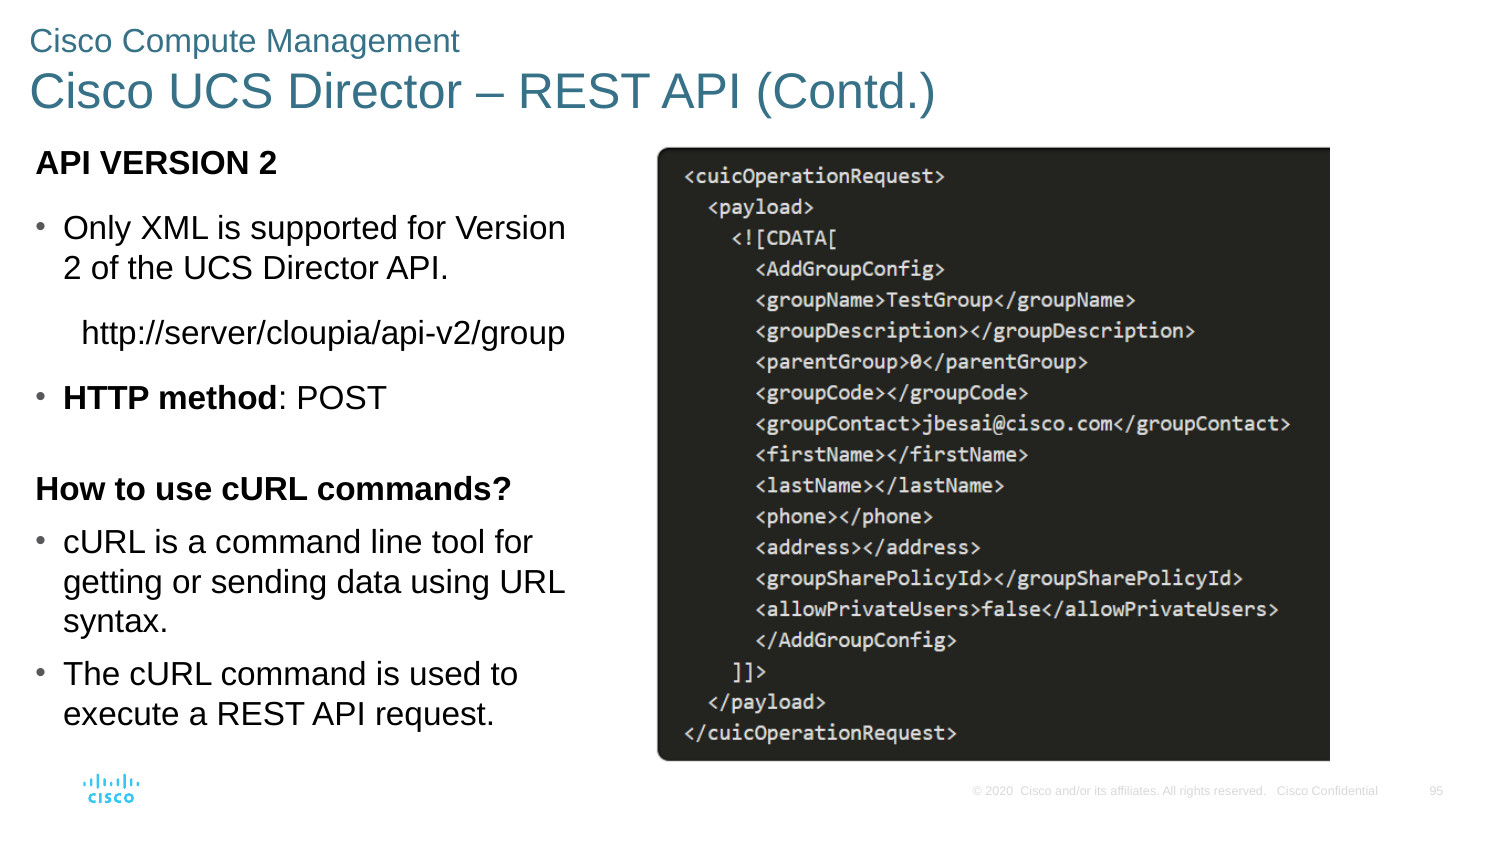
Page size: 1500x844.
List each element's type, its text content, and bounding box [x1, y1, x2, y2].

picture [651, 140, 1330, 763]
title Cisco Compute Management Cisco UCS Director – REST API (Contd.) [14, 6, 1474, 131]
list API VERSION 2 Only XML is supported for Version 2 of the UCS Director API. http://server/cloupia/api-v2/group HTTP method: POST How to use cURL commands? cURL is a command line tool for getting or sending data using URL syntax. The cURL command is used to execute a REST API request. [20, 133, 606, 765]
